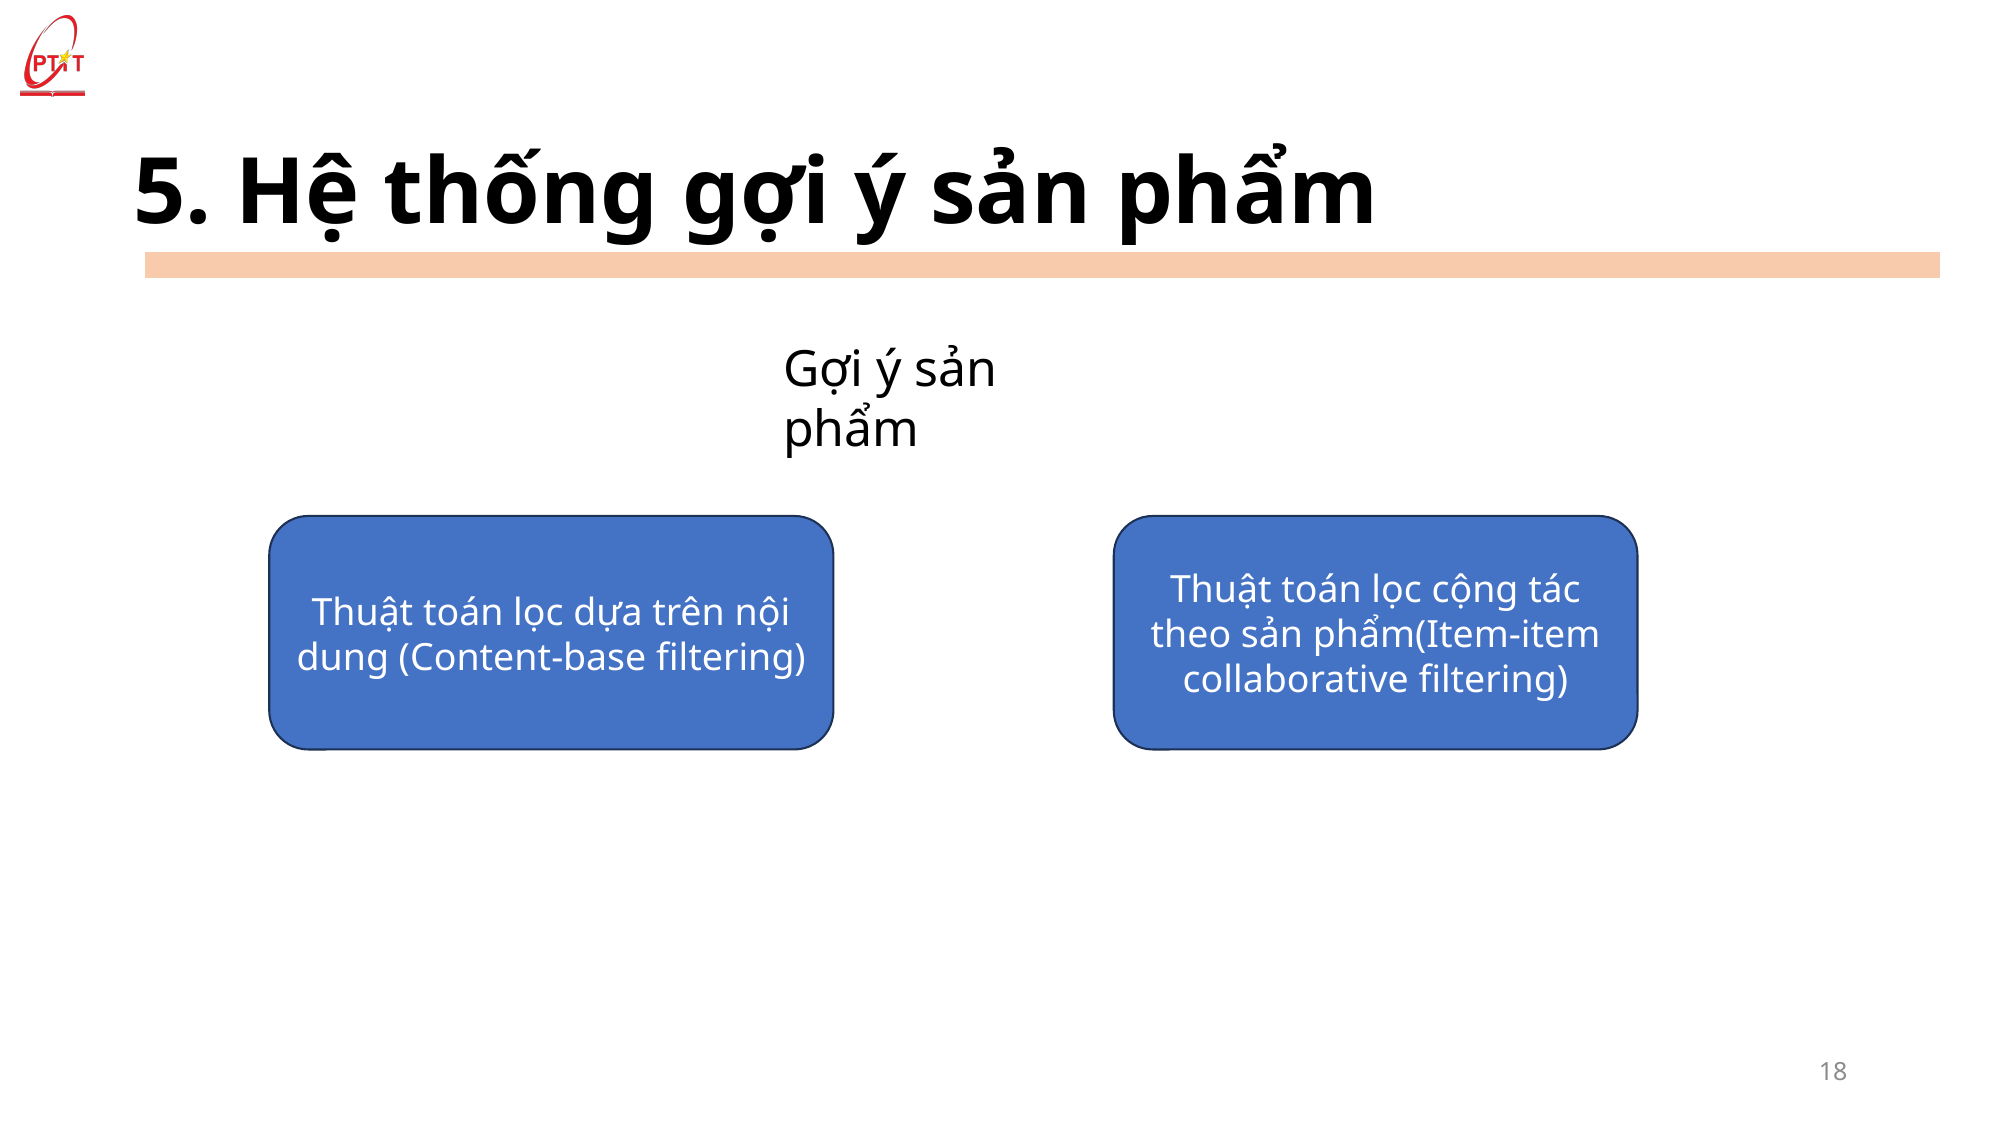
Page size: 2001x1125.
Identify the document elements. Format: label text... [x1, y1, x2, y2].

text_box 5. Hệ thống gợi ý sản phẩm [118, 124, 1577, 250]
text_box Thuật toán lọc cộng tác theo sản phẩm(Item-item collaborative filtering) [1112, 514, 1639, 751]
text_box Gợi ý sản phẩm [768, 328, 1157, 464]
slide_number 18 [1412, 1042, 1863, 1103]
text_box Thuật toán lọc dựa trên nội dung (Content-base filtering) [268, 514, 835, 751]
picture [20, 15, 85, 97]
text_box [143, 250, 1942, 280]
